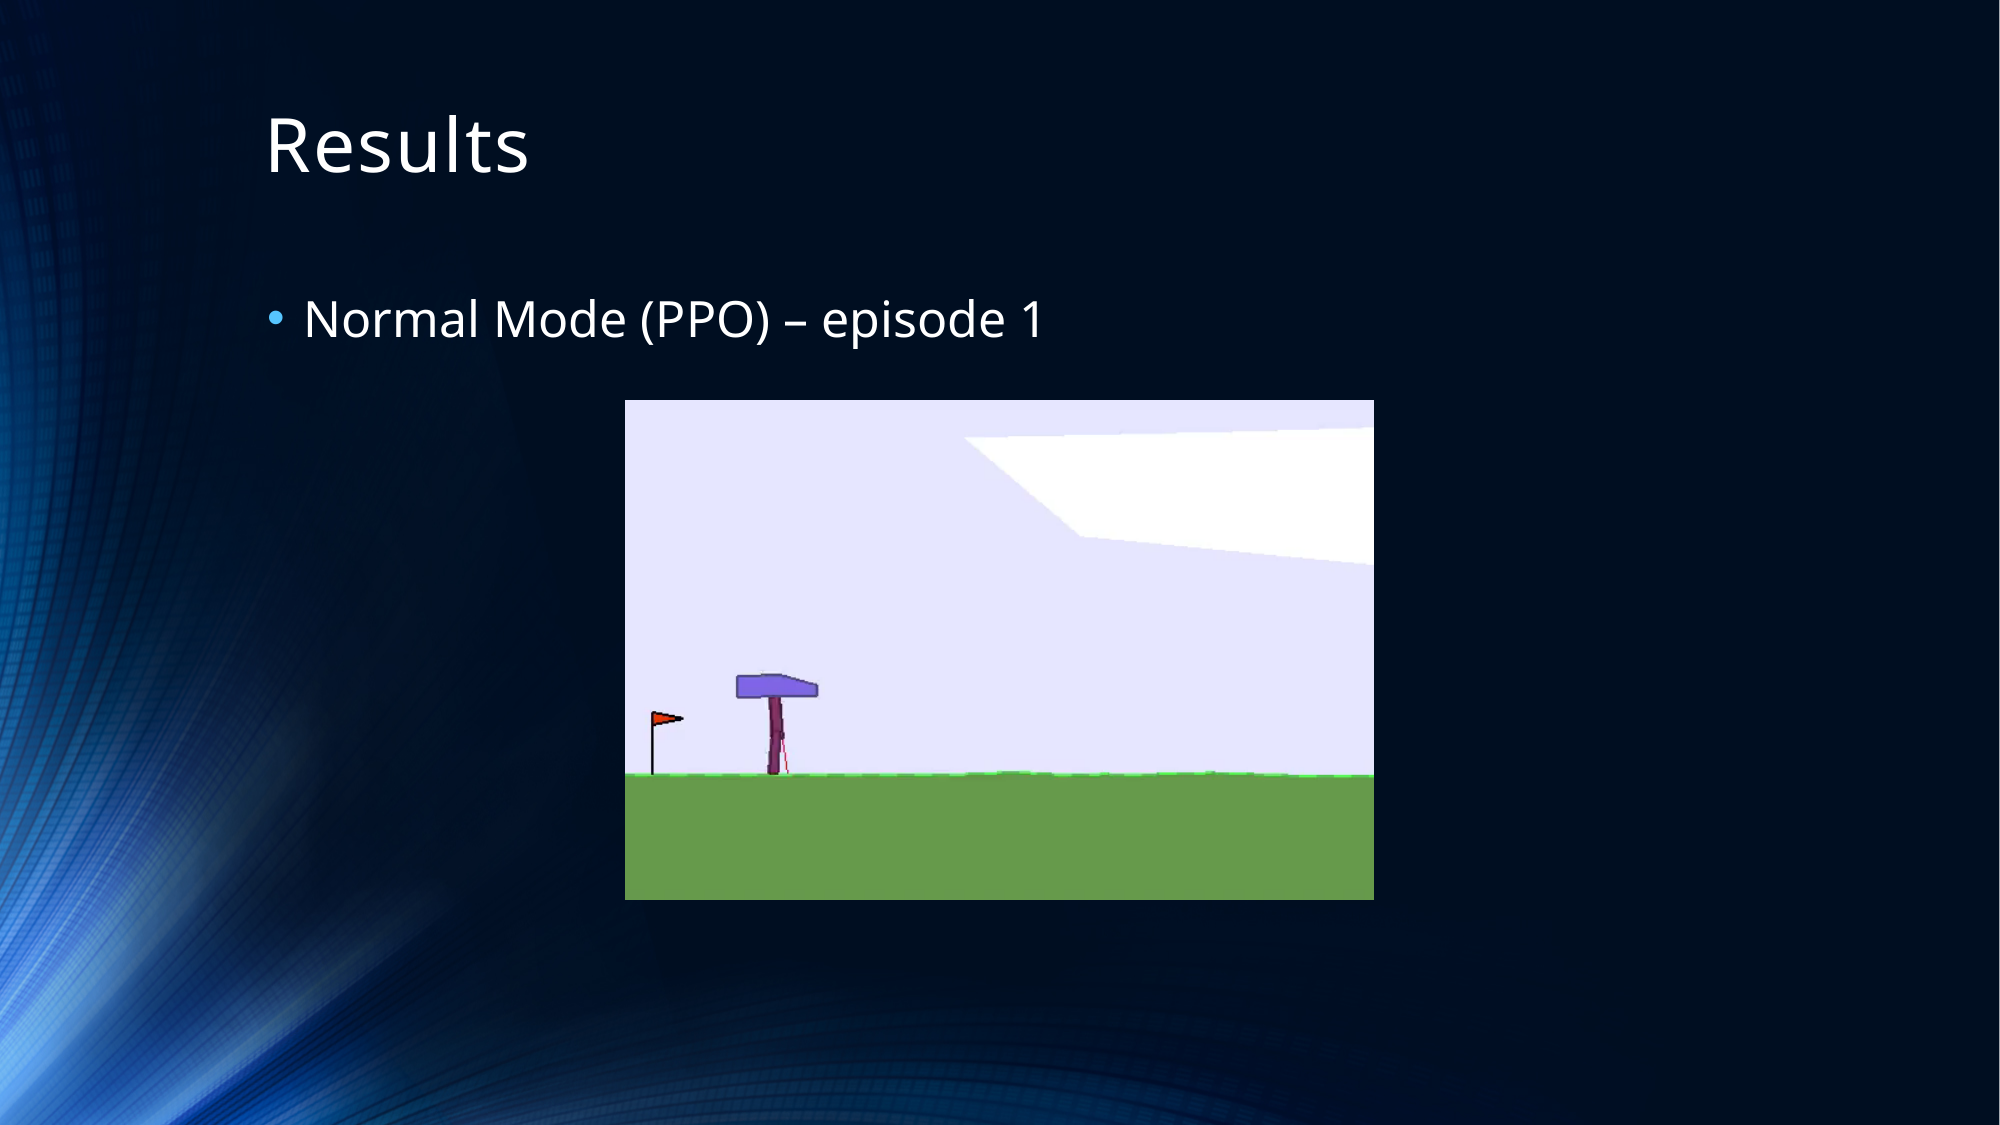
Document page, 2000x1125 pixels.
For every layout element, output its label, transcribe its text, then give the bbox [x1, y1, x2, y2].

picture [0, 0, 2000, 1125]
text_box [624, 399, 1375, 900]
title Results [249, 99, 1750, 238]
list Normal Mode (PPO) – episode 1 [251, 249, 1751, 1050]
